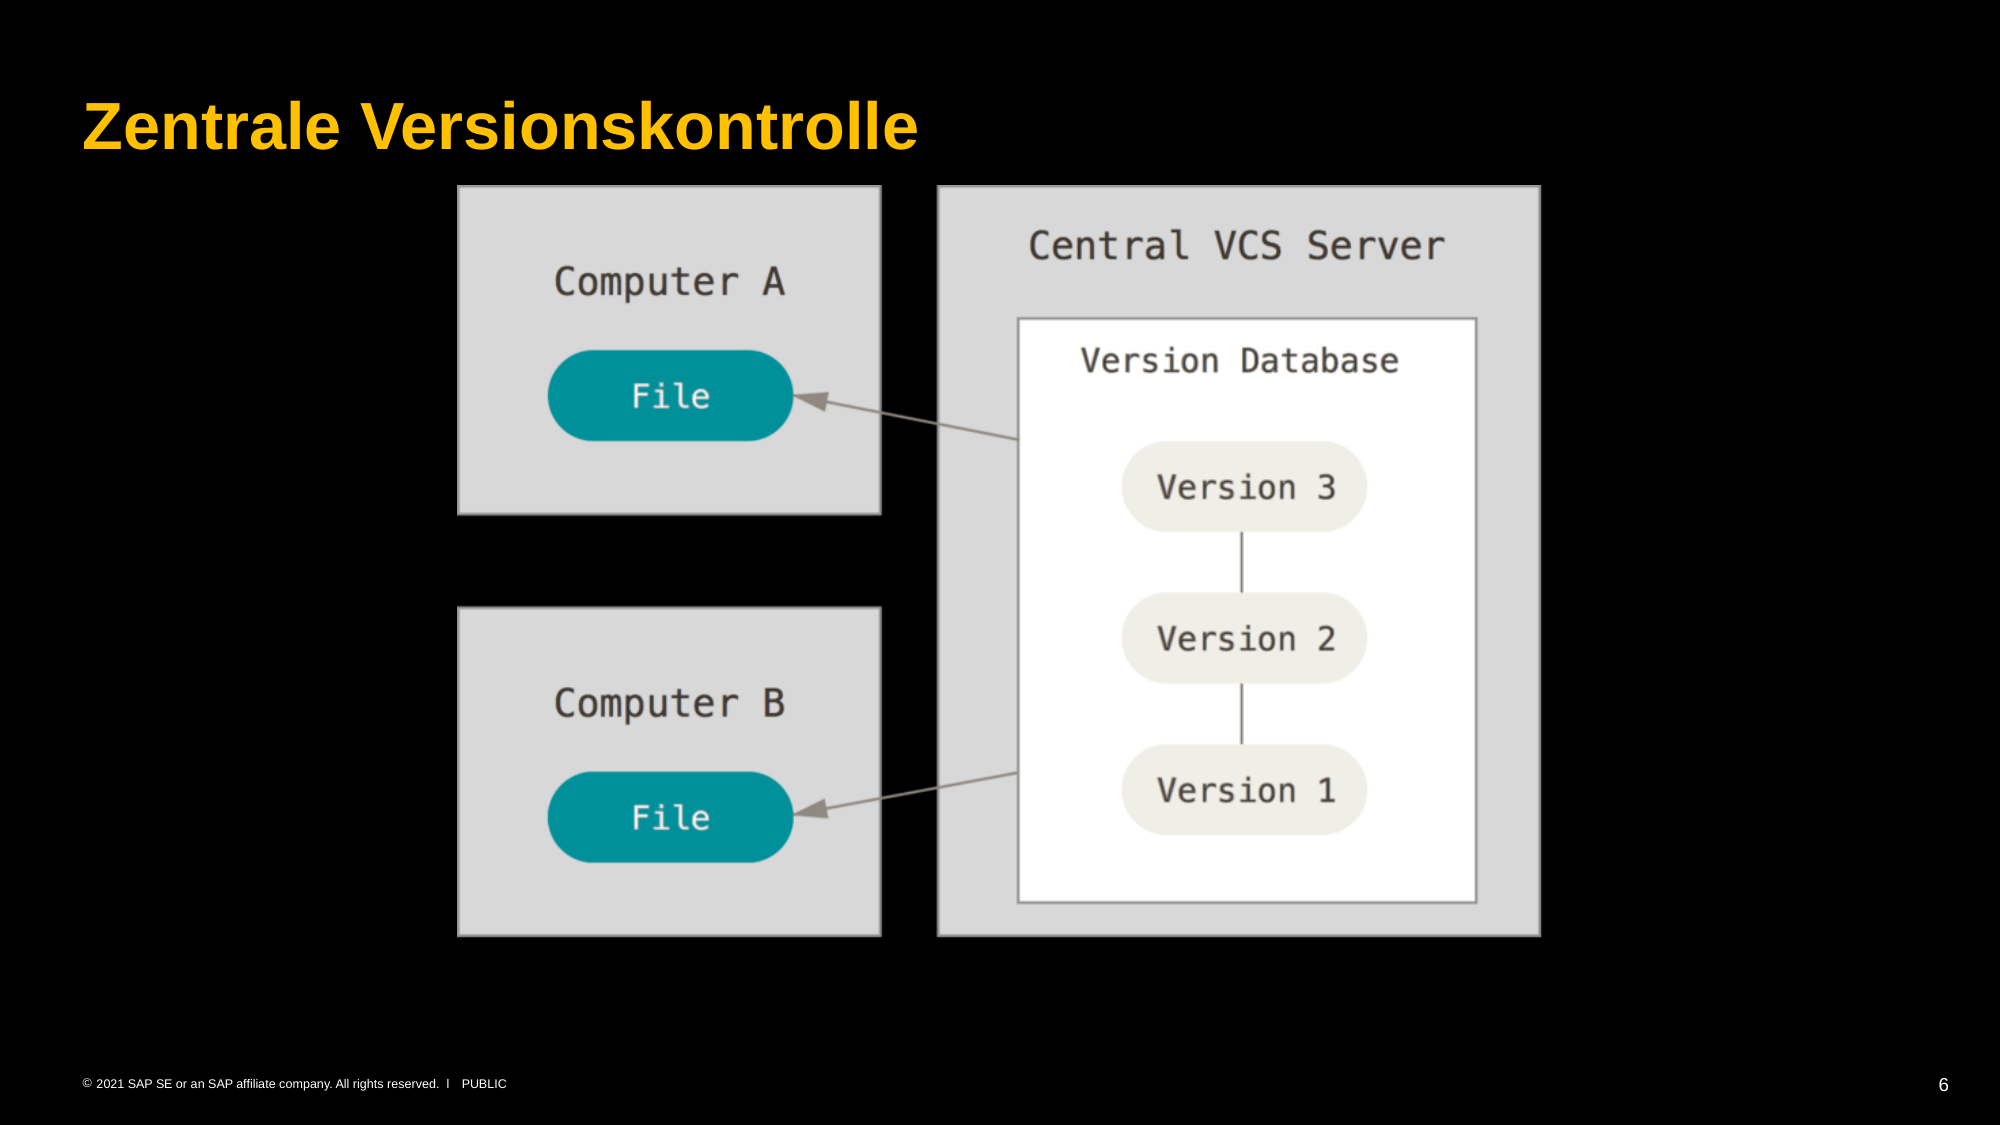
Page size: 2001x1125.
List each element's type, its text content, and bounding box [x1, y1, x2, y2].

title Zentrale Versionskontrolle [82, 82, 1918, 164]
picture [456, 184, 1544, 941]
